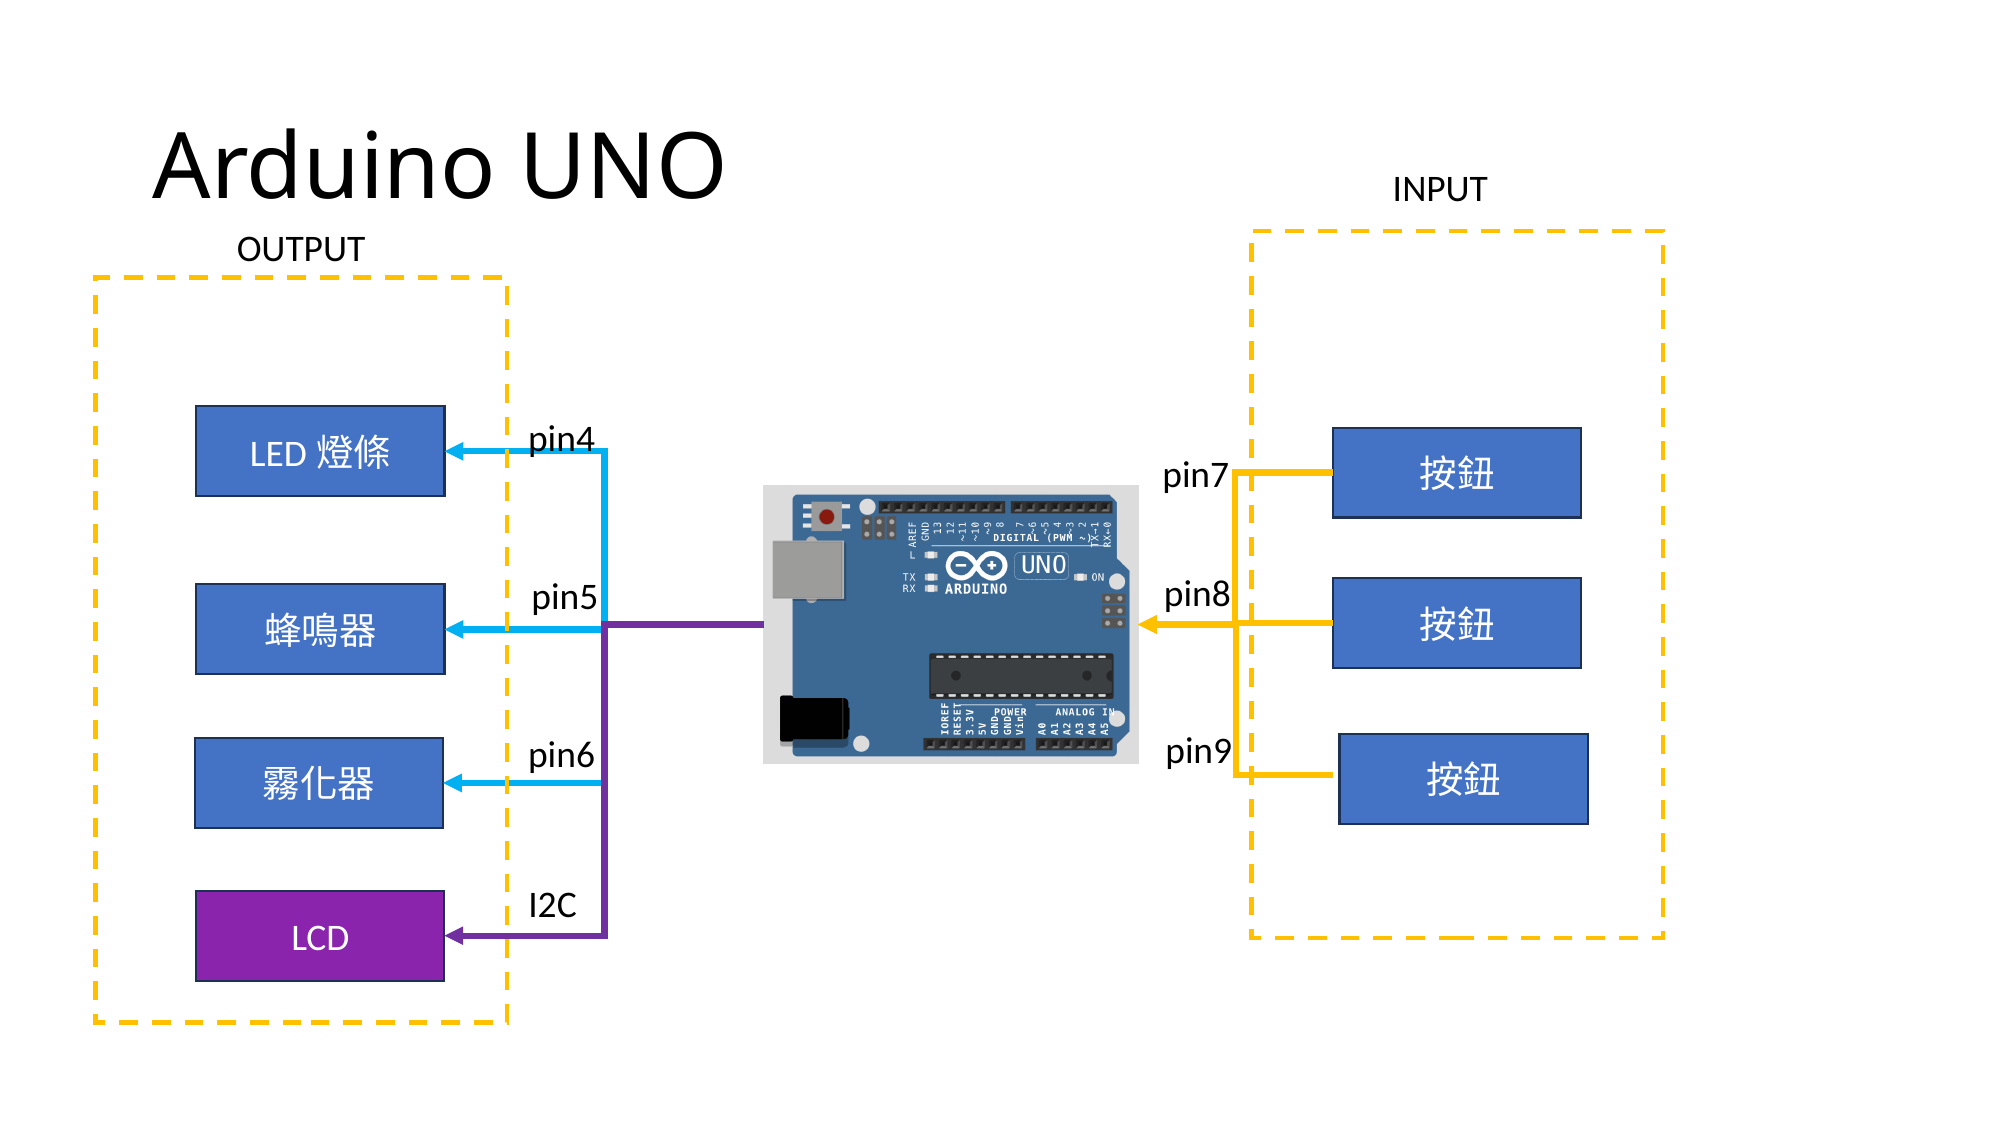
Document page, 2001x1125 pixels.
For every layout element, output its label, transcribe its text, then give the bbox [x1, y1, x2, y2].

text_box LCD [195, 890, 445, 982]
text_box 按鈕 [1338, 733, 1589, 825]
text_box pin4 [513, 406, 611, 451]
text_box INPUT [1377, 156, 1503, 216]
text_box OUTPUT [222, 216, 381, 277]
text_box [1250, 230, 1664, 939]
title Arduino UNO [137, 59, 1863, 278]
text_box pin7 [1147, 442, 1245, 472]
text_box [94, 276, 508, 1024]
picture [764, 485, 1138, 764]
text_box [444, 624, 764, 936]
text_box 按鈕 [1332, 427, 1582, 519]
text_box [1138, 472, 1334, 624]
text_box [1138, 624, 1334, 776]
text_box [444, 451, 764, 624]
